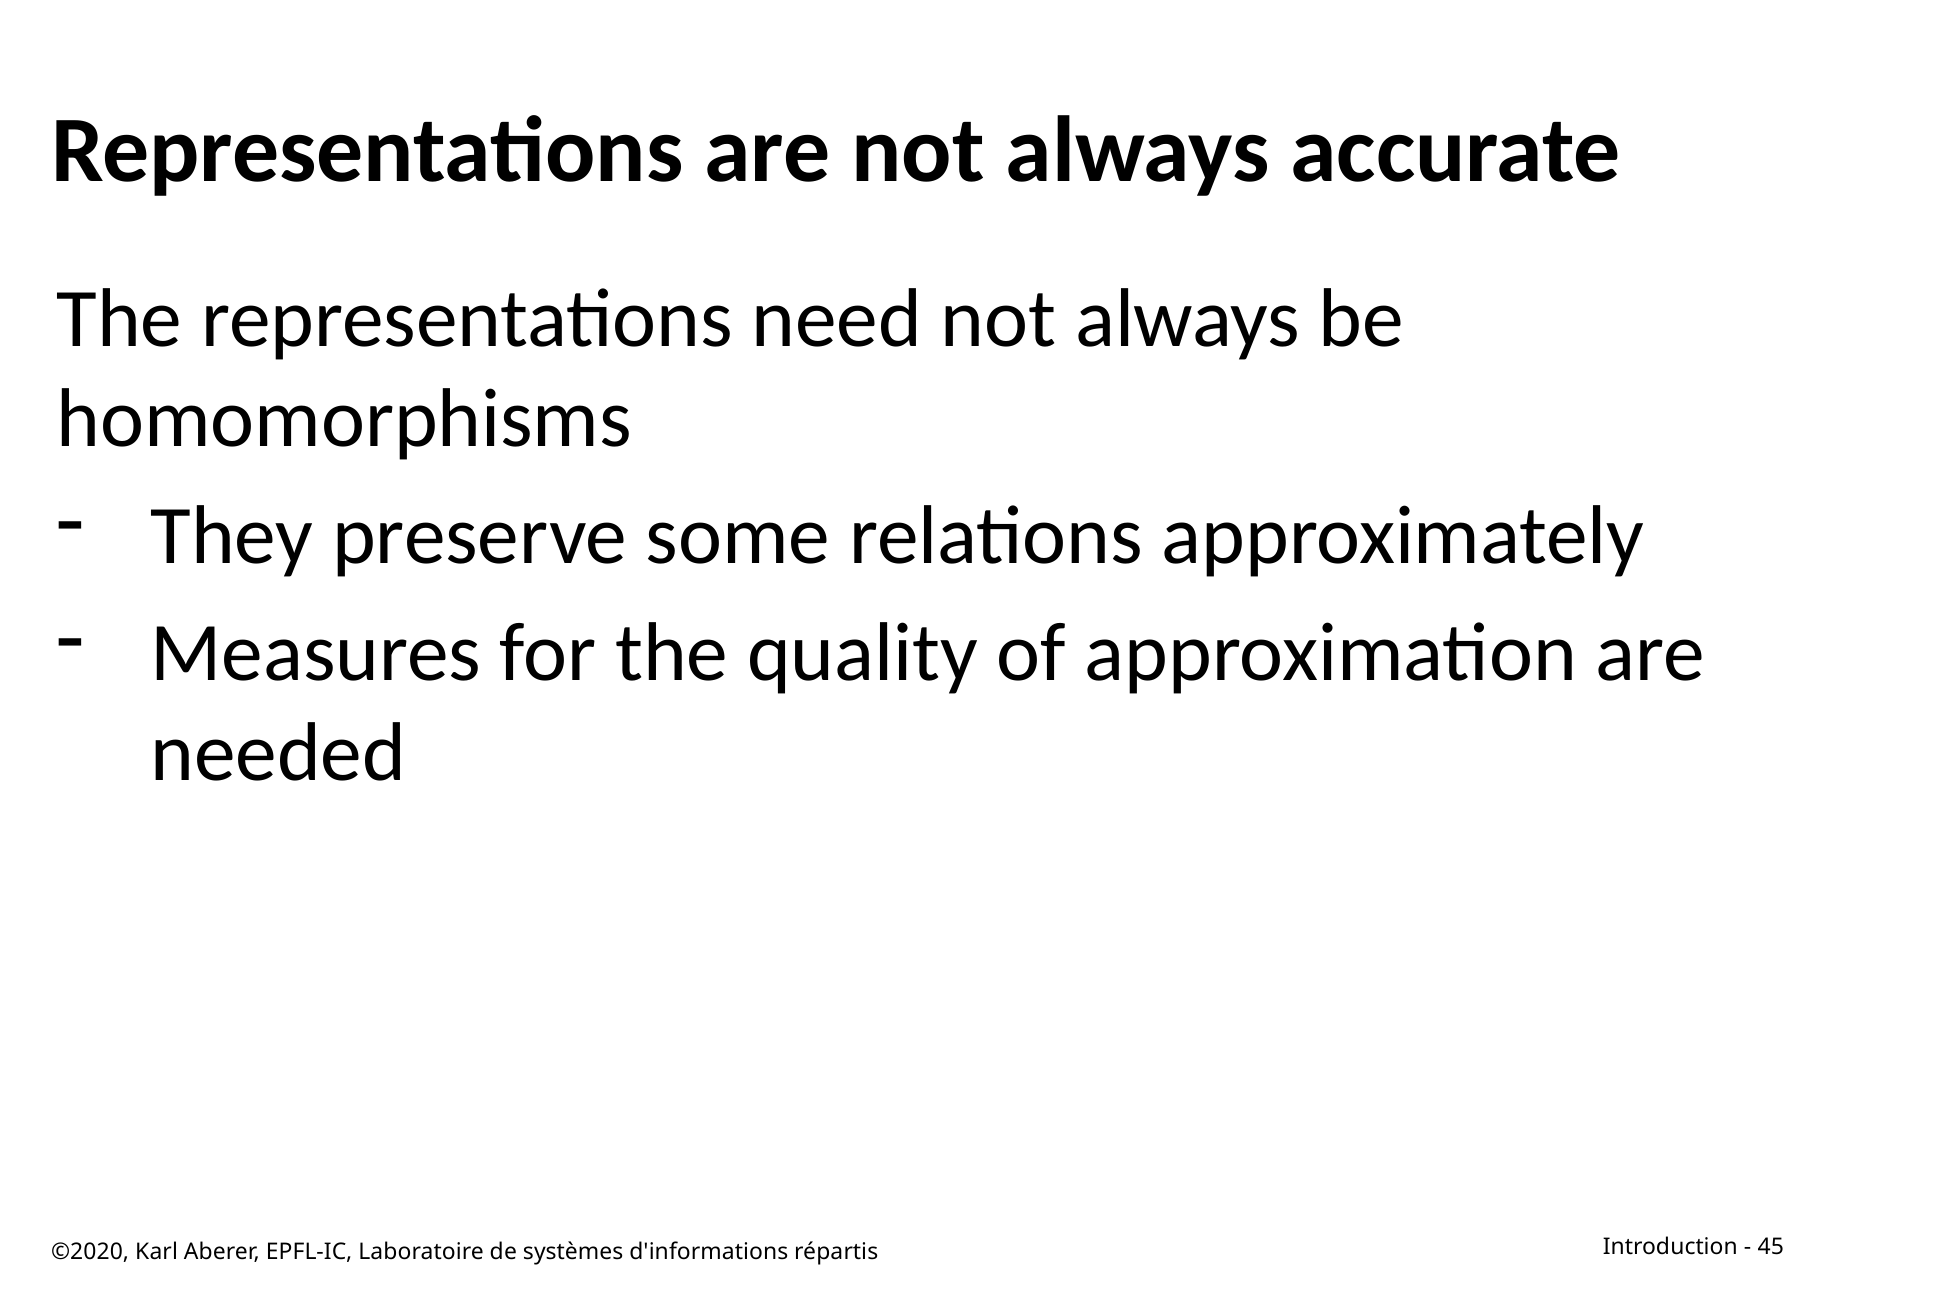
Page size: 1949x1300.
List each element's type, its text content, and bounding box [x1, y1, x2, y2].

footer ©2020, Karl Aberer, EPFL-IC, Laboratoire de systèmes d'informations répartis [32, 1227, 1284, 1271]
list The representations need not always be homomorphisms They preserve some relations approximately Measures for the quality of approximation are needed [37, 253, 1809, 1208]
title Representations are not always accurate [32, 57, 1803, 232]
